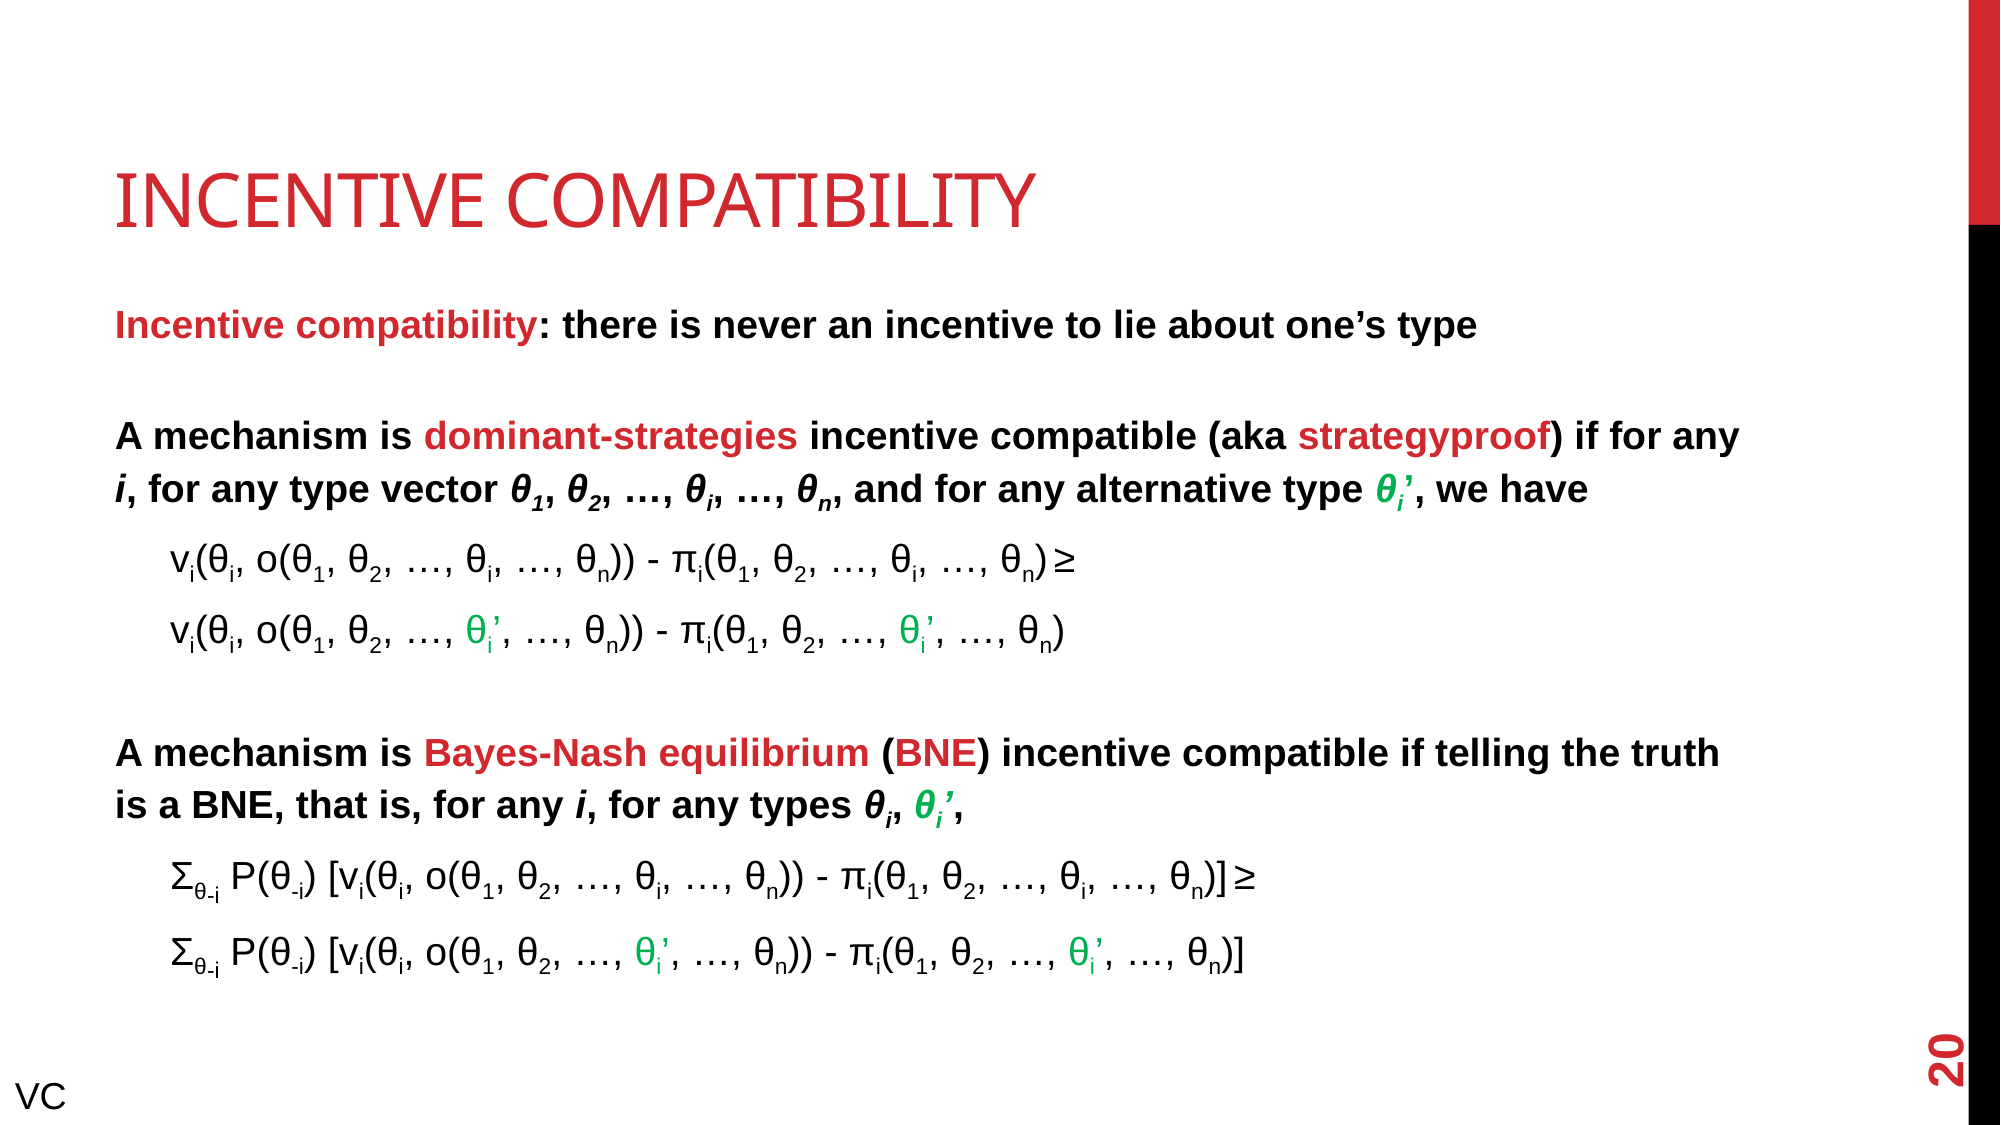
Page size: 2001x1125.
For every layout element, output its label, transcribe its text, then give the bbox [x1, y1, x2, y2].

slide_number 20 [1903, 887, 1984, 1104]
text_box VC [0, 1064, 84, 1125]
list Incentive compatibility: there is never an incentive to lie about one’s type A mechanism is dominant-strategies incentive compatible (aka strategyproof) if for any i, for any type vector θ1, θ2, …, θi, …, θn, and for any alternative type θi’, we have vi(θi, o(θ1, θ2, …, θi, …, θn)) - πi(θ1, θ2, …, θi, …, θn) ≥ vi(θi, o(θ1, θ2, …, θi’, …, θn)) - πi(θ1, θ2, …, θi’, …, θn) A mechanism is Bayes-Nash equilibrium (BNE) incentive compatible if telling the truth is a BNE, that is, for any i, for any types θi, θi’, Σθ-i P(θ-i) [vi(θi, o(θ1, θ2, …, θi, …, θn)) - πi(θ1, θ2, …, θi, …, θn)] ≥ Σθ-i P(θ-i) [vi(θi, o(θ1, θ2, …, θi’, …, θn)) - πi(θ1, θ2, …, θi’, …, θn)] [99, 287, 1767, 1005]
title Incentive compatibility [99, 25, 1367, 250]
